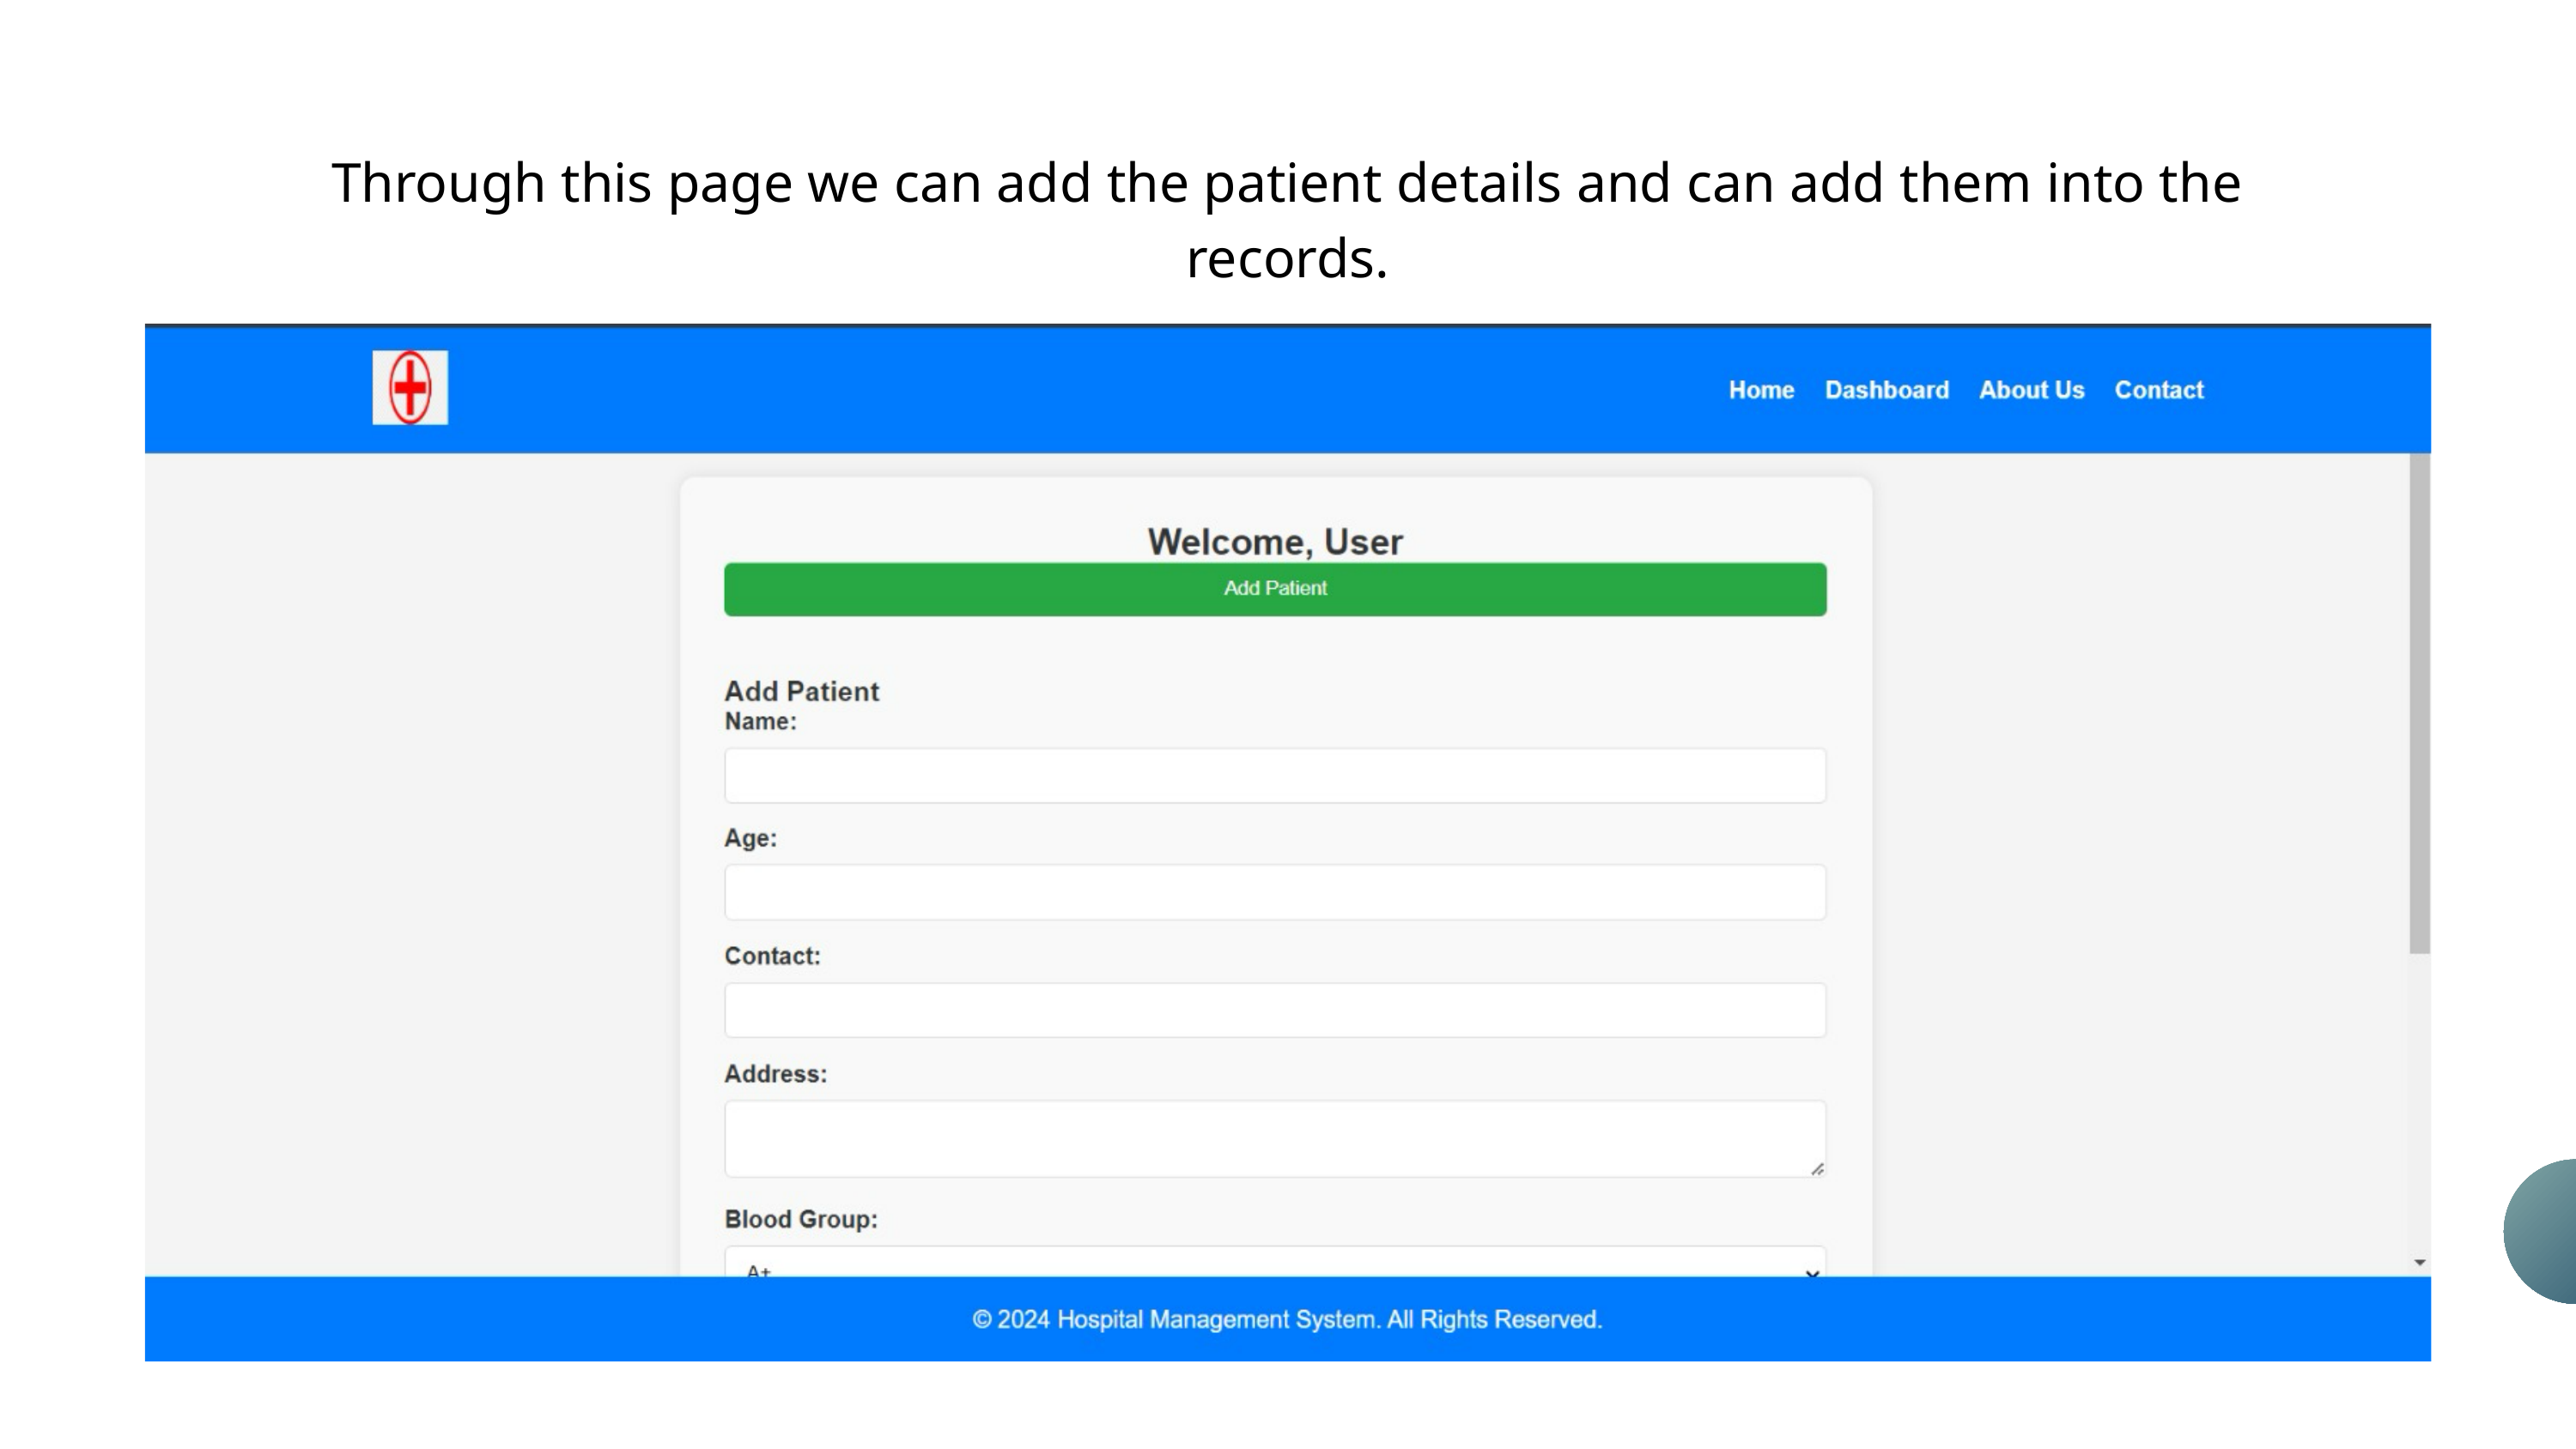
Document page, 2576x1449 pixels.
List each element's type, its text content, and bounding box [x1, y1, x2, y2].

text_box [144, 324, 2432, 1361]
text_box Through this page we can add the patient details and can add them into the records. [243, 137, 2333, 288]
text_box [2503, 1159, 2576, 1304]
